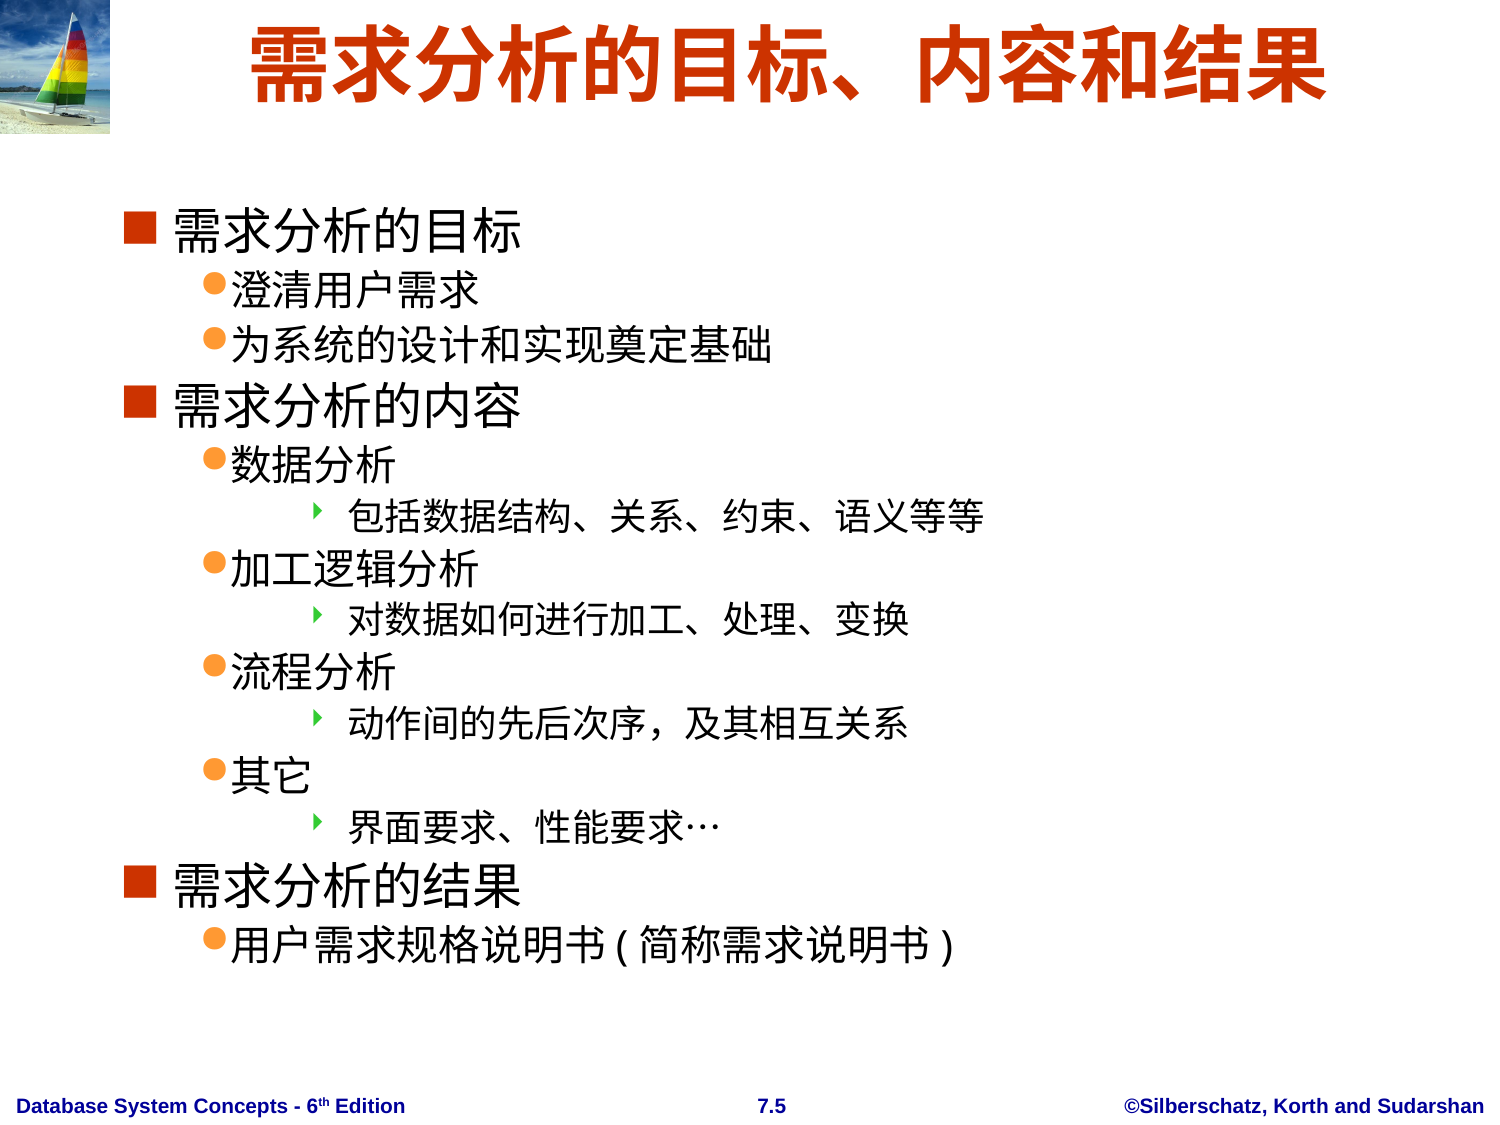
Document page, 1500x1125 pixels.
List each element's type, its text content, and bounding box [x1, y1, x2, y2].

list 需求分析的目标 澄清用户需求 为系统的设计和实现奠定基础 需求分析的内容 数据分析 包括数据结构、关系、约束、语义等等 加工逻辑分析 对数据如何进行加工、处理、变换 流程分析 动作间的先后次序，及其相互关系 其它 界面要求、性能要求… 需求分析的结果 用户需求规格说明书(简称需求说明书) [112, 203, 1388, 1038]
picture [0, 0, 110, 134]
title 需求分析的目标、内容和结果 [126, 19, 1451, 120]
